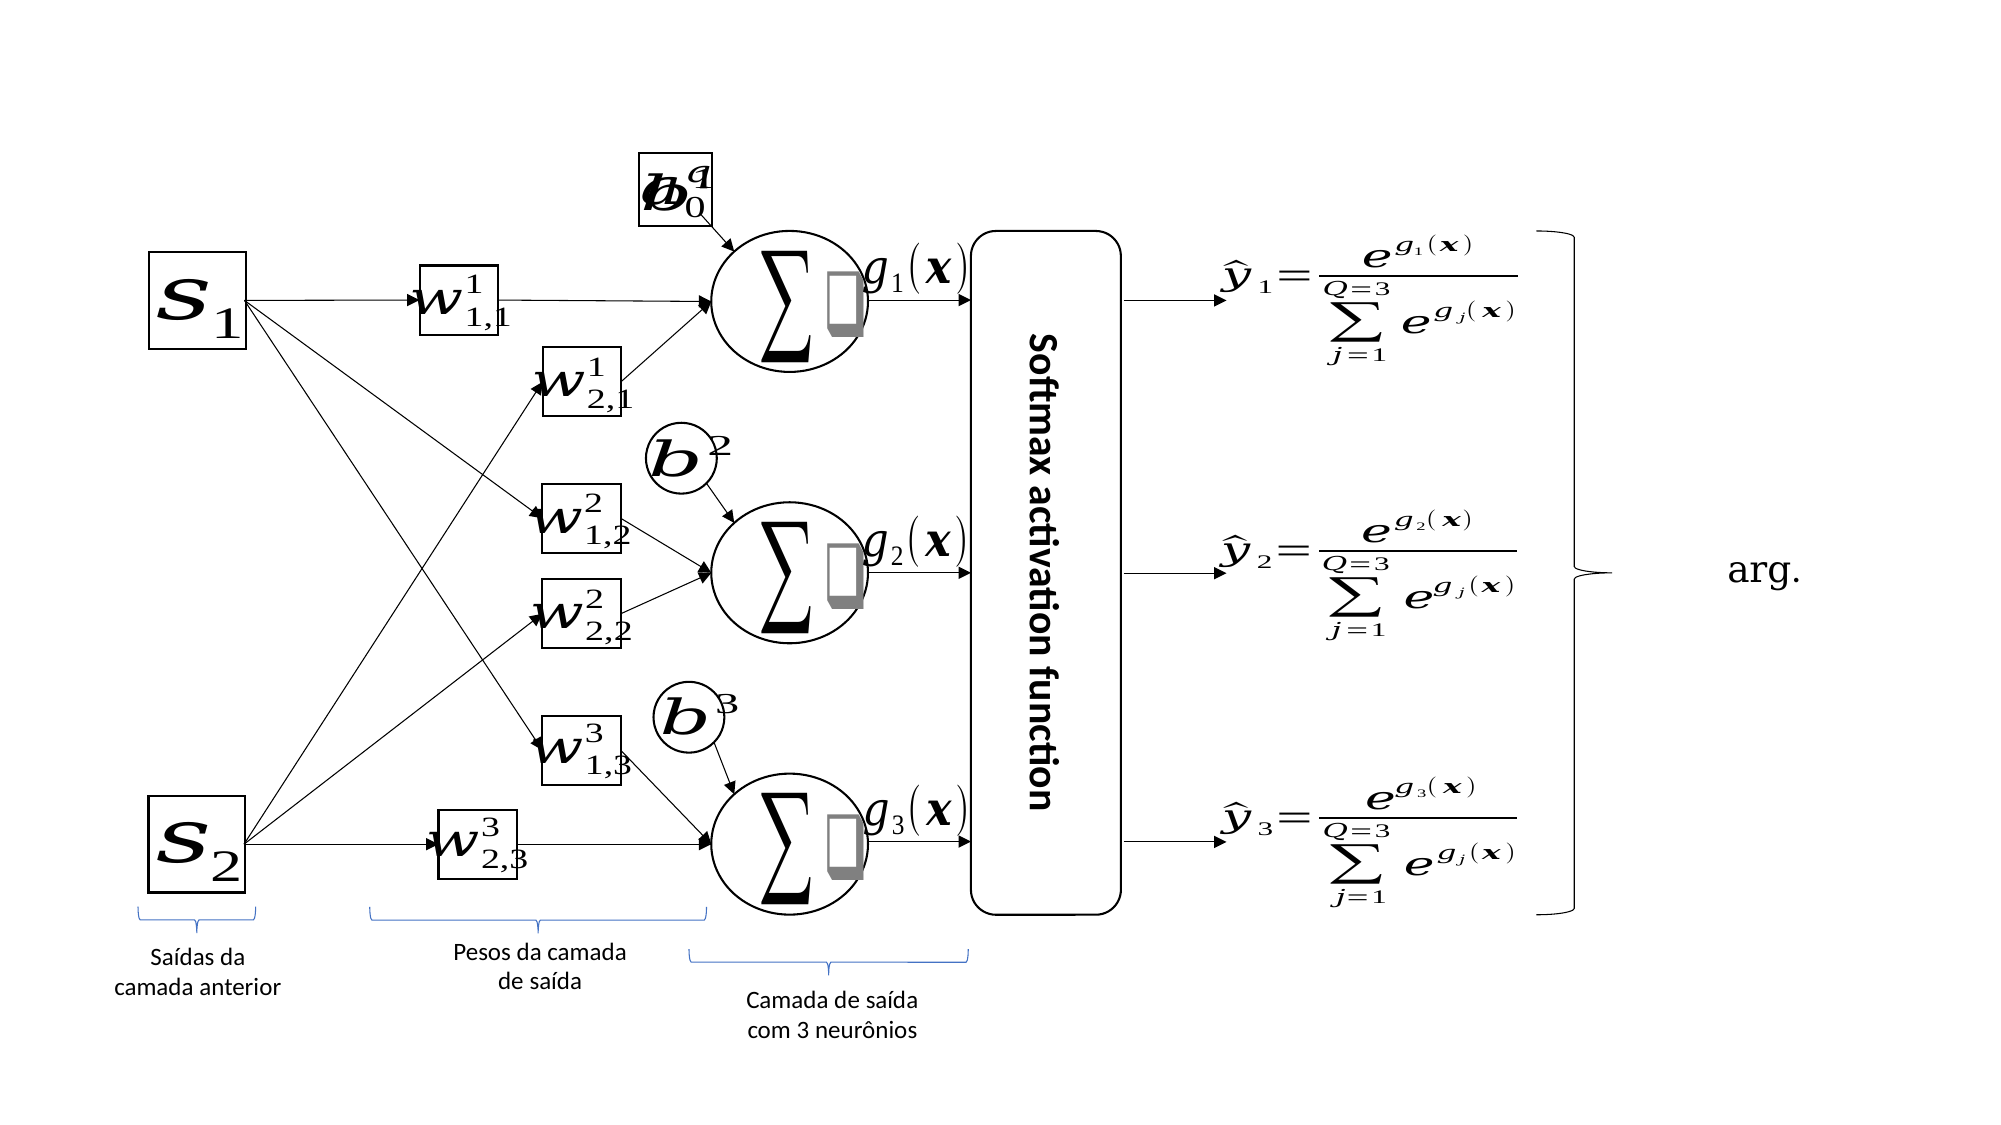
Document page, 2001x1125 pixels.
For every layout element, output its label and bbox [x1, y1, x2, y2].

text_box [95, 153, 1925, 1053]
